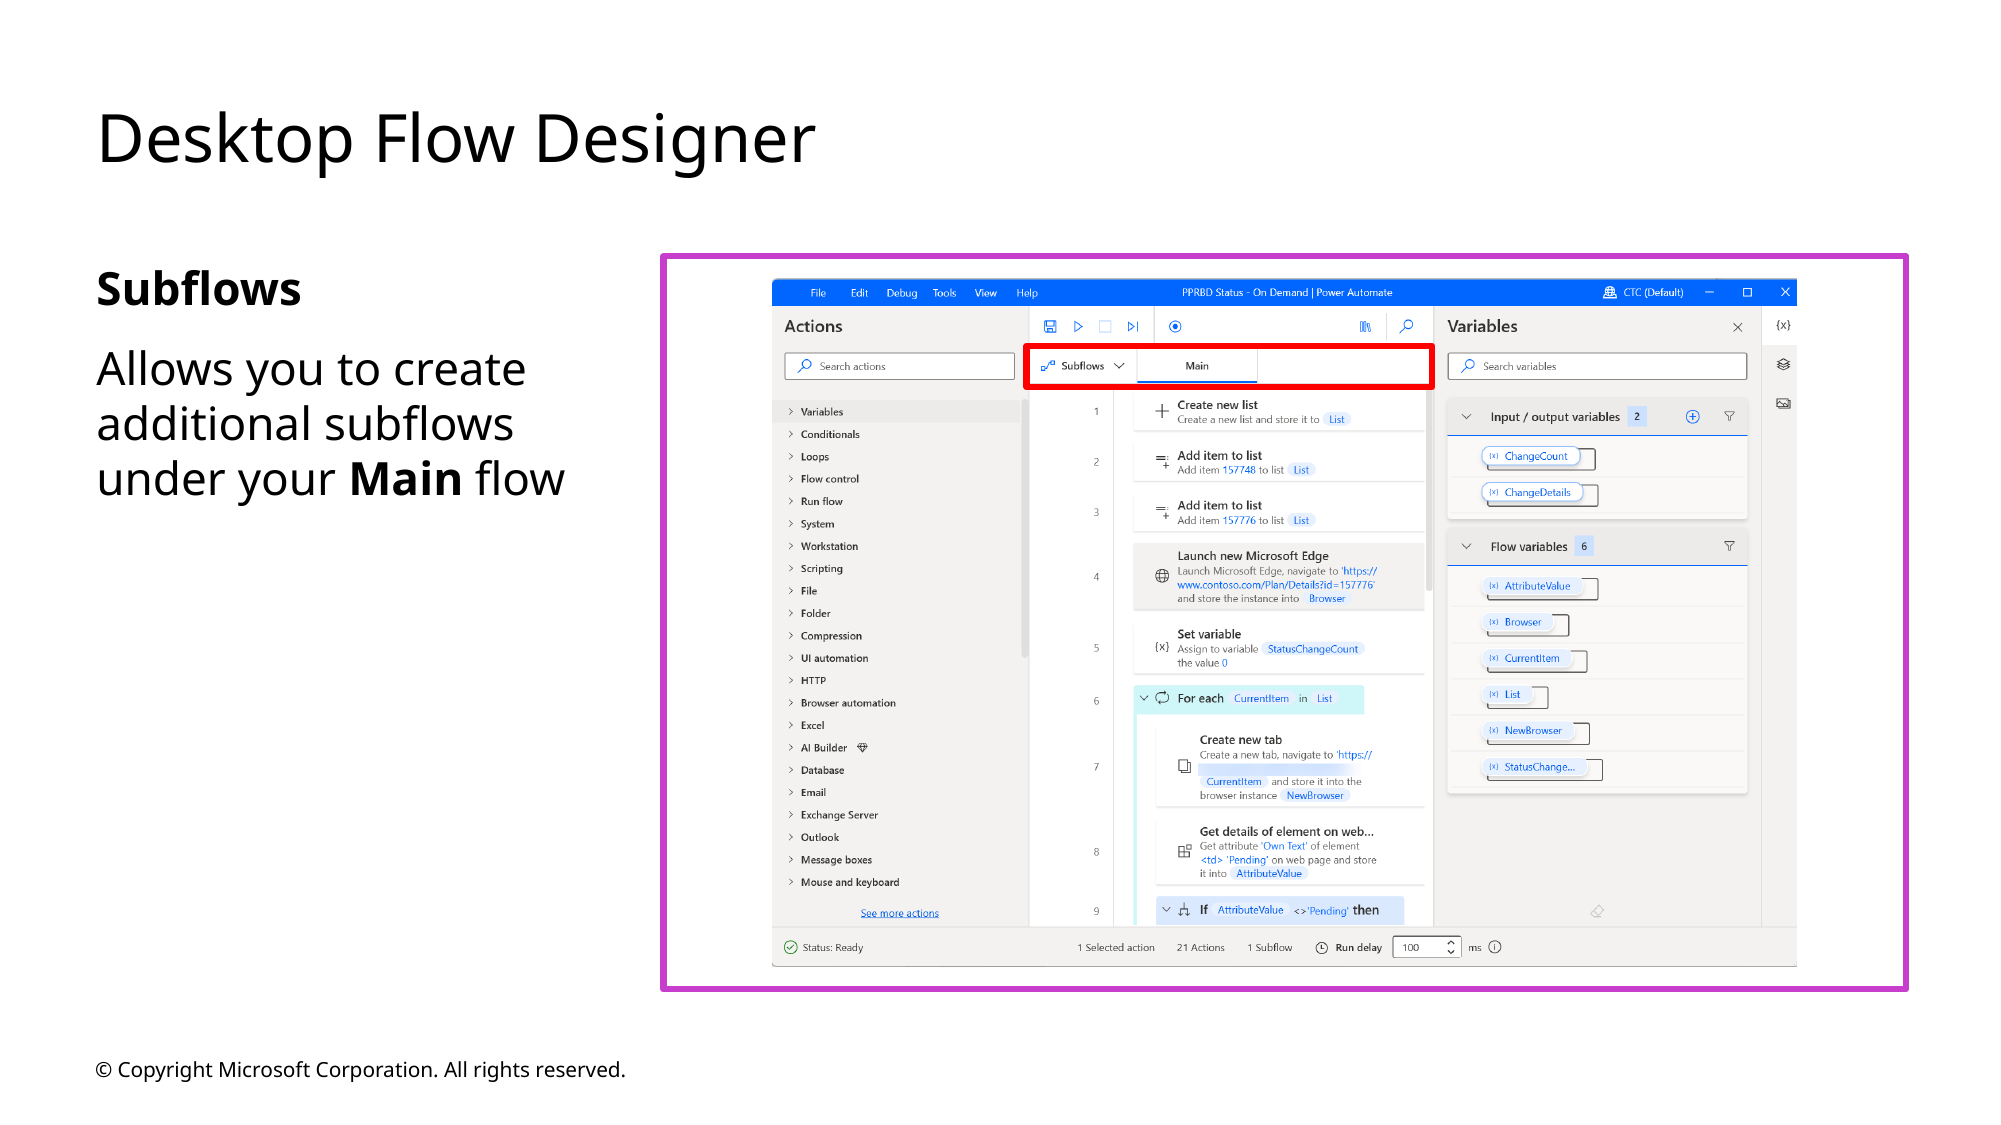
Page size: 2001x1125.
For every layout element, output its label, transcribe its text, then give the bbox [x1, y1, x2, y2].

text_box Subflows [96, 259, 638, 315]
picture [666, 259, 1904, 987]
text_box Allows you to create additional subflows under your Main flow [96, 339, 638, 505]
title Desktop Flow Designer [96, 96, 1909, 177]
